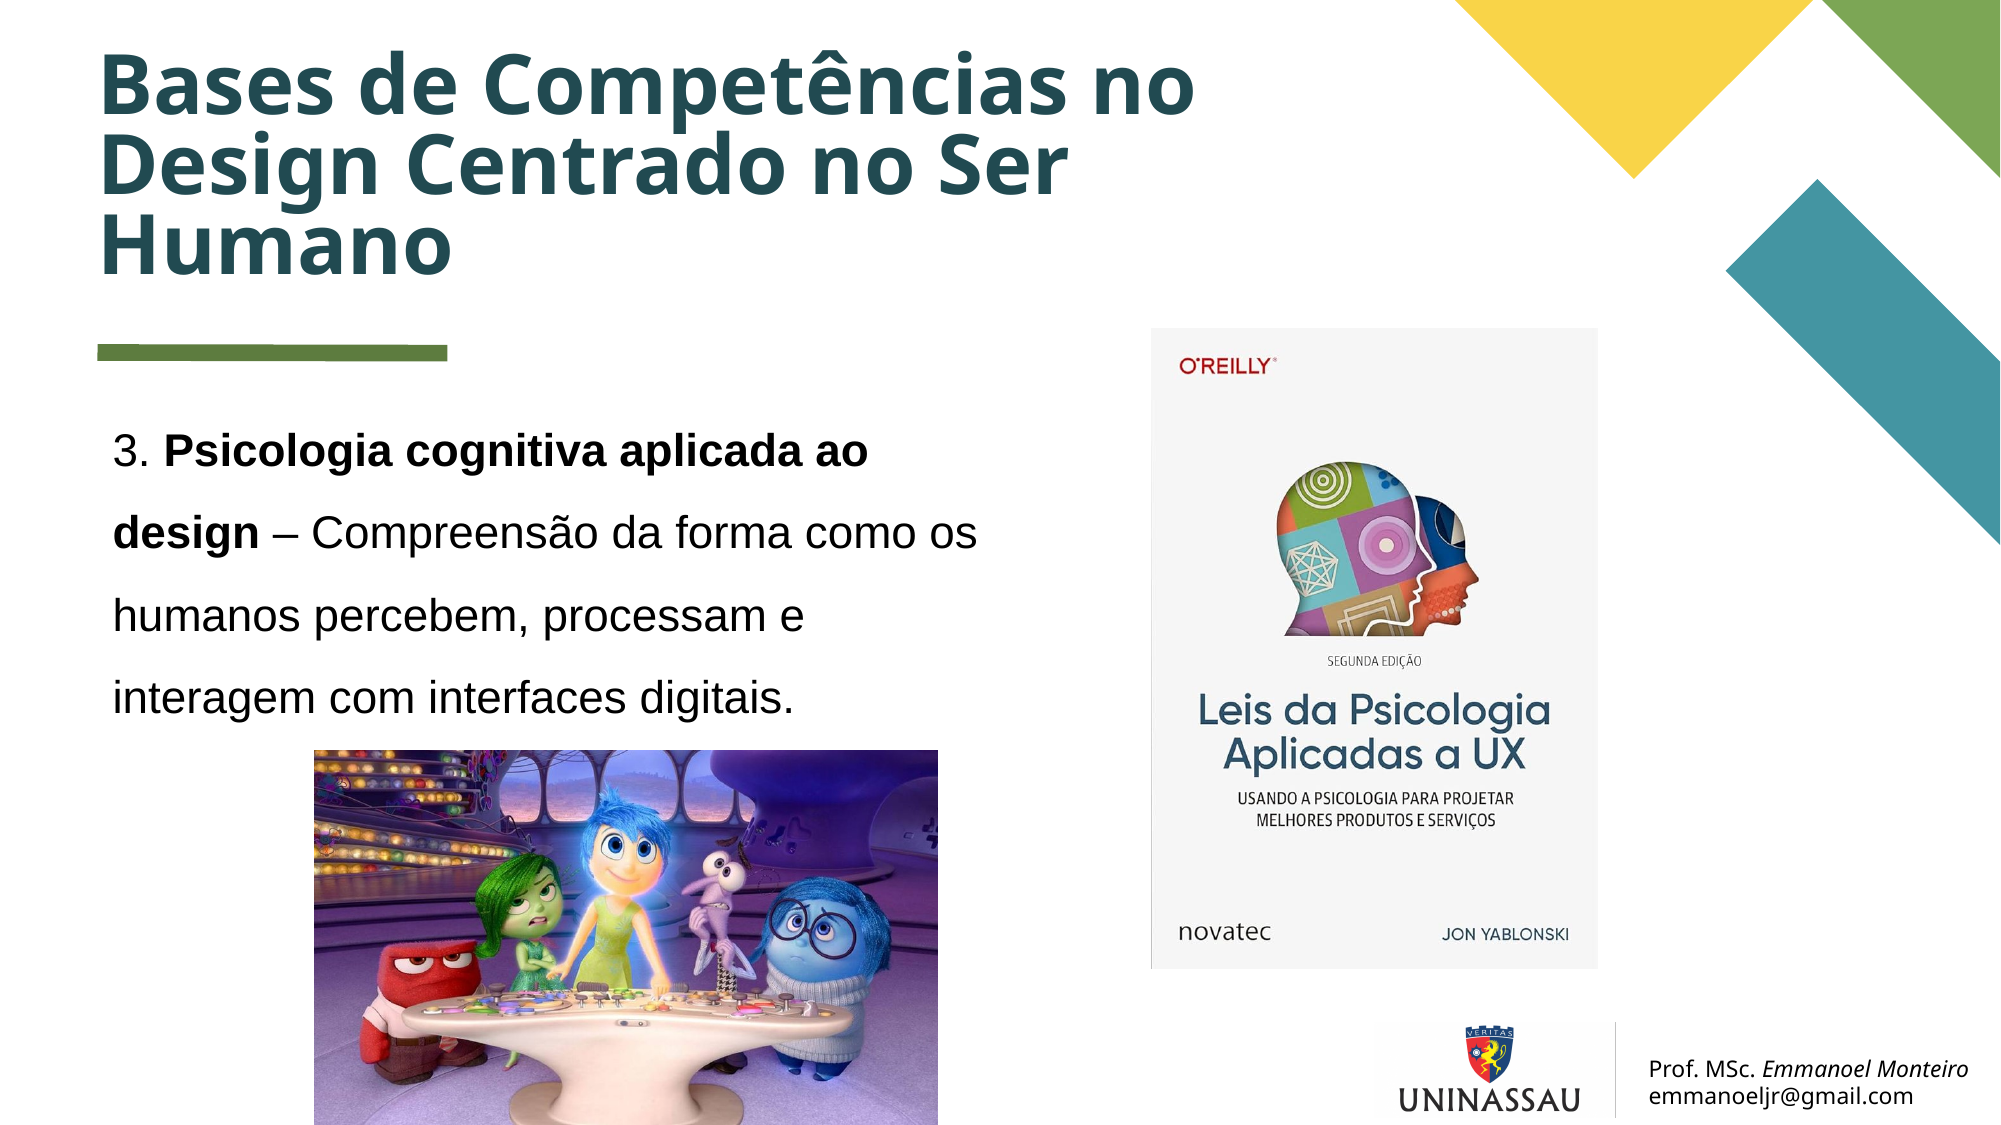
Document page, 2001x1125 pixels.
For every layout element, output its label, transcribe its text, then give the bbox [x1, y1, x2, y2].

picture [1150, 328, 1598, 969]
picture [1373, 1022, 1616, 1118]
picture [314, 750, 938, 1125]
text_box Prof. MSc. Emmanoel Monteiro emmanoeljr@gmail.com [1633, 1046, 2000, 1117]
title Bases de Competências no Design Centrado no Ser Humano [97, 32, 1421, 291]
text_box 3. Psicologia cognitiva aplicada ao design – Compreensão da forma como os humanos percebem, processam e interagem com interfaces digitais. [97, 385, 1000, 731]
